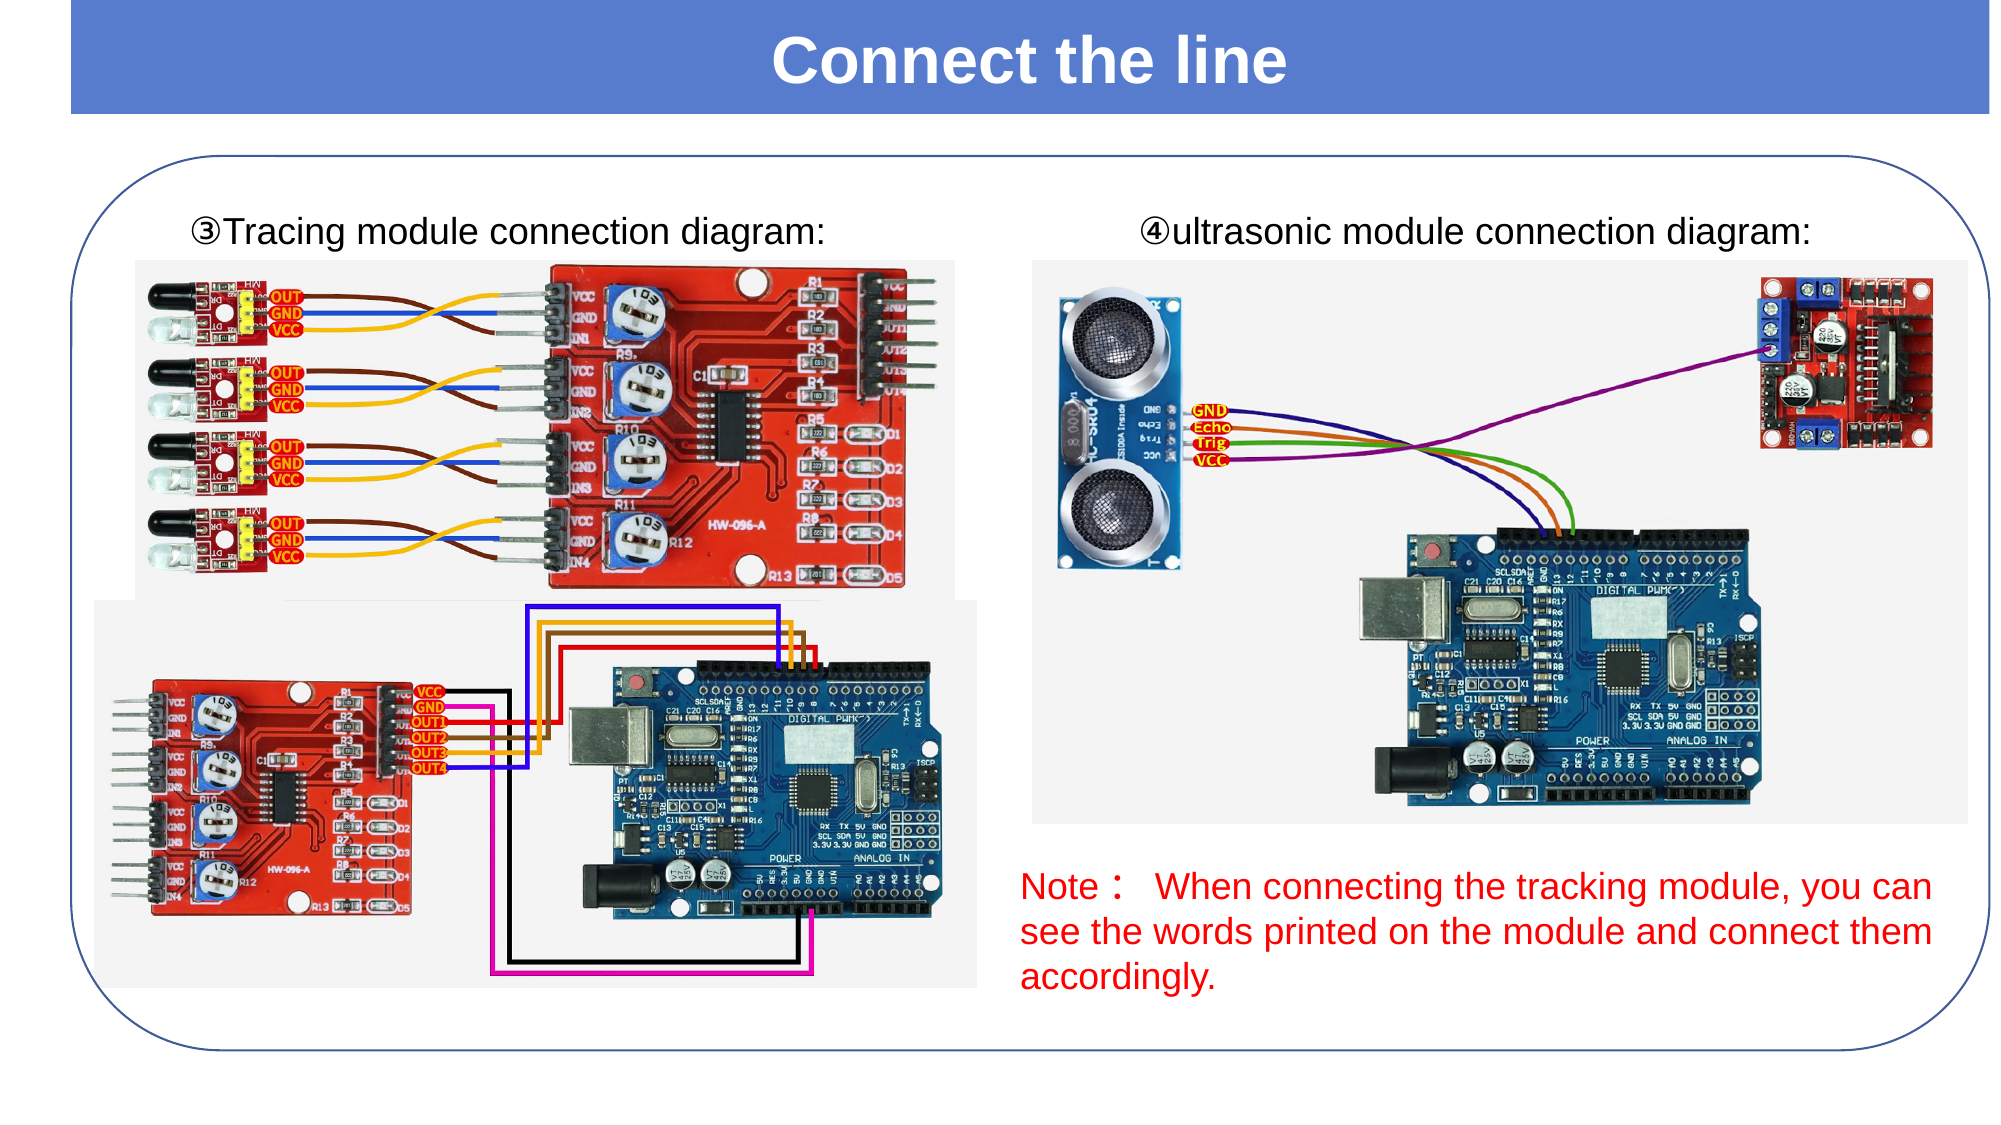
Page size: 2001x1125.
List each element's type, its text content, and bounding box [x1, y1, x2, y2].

text_box ④ultrasonic module connection diagram: [1123, 199, 1842, 260]
text_box ③Tracing module connection diagram: [174, 199, 842, 260]
picture [1032, 260, 1968, 824]
picture [94, 260, 977, 988]
text_box Note：When connecting the tracking module, you can see the words printed on the module and connect them accordingly. [1005, 854, 1968, 1005]
text_box [70, 154, 1991, 1052]
text_box Connect the line [71, 0, 1990, 114]
